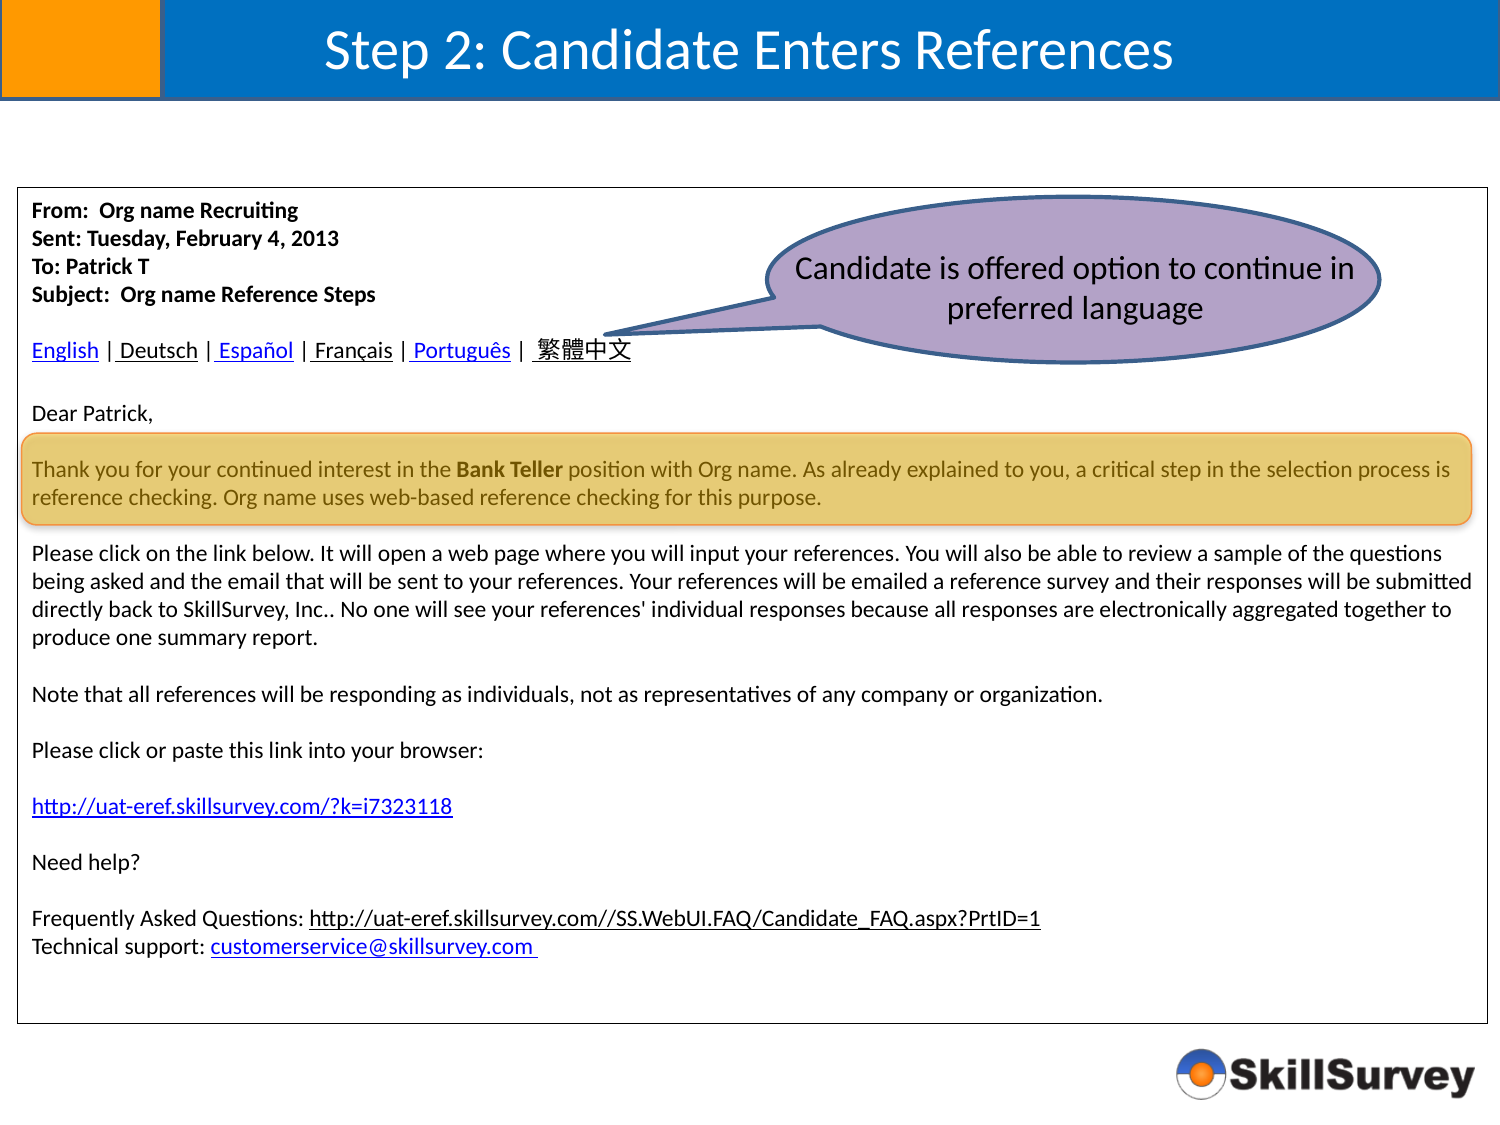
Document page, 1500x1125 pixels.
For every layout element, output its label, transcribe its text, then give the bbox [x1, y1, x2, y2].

text_box [20, 432, 1473, 526]
picture [1175, 1048, 1475, 1100]
text_box From: Org name Recruiting Sent: Tuesday, February 4, 2013 To: Patrick T Subject: Org name Reference Steps English | Deutsch | Español | Français | Português | 繁體中文 Dear Patrick, Thank you for your continued interest in the Bank Teller position with Org name. As already explained to you, a critical step in the selection process is reference checking. Org name uses web-based reference checking for this purpose. Please click on the link below. It will open a web page where you will input your references. You will also be able to review a sample of the questions being asked and the email that will be sent to your references. Your references will be emailed a reference survey and their responses will be submitted directly back to SkillSurvey, Inc.. No one will see your references' individual responses because all responses are electronically aggregated together to produce one summary report. Note that all references will be responding as individuals, not as representatives of any company or organization. Please click or paste this link into your browser: http://uat-eref.skillsurvey.com/?k=i7323118 Need help? Frequently Asked Questions: http://uat-eref.skillsurvey.com//SS.WebUI.FAQ/Candidate_FAQ.aspx?PrtID=1 Technical support: customerservice@skillsurvey.com [17, 187, 1488, 1024]
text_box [716, 196, 1434, 376]
text_box Step 2: Candidate Enters References [0, 4, 1500, 89]
